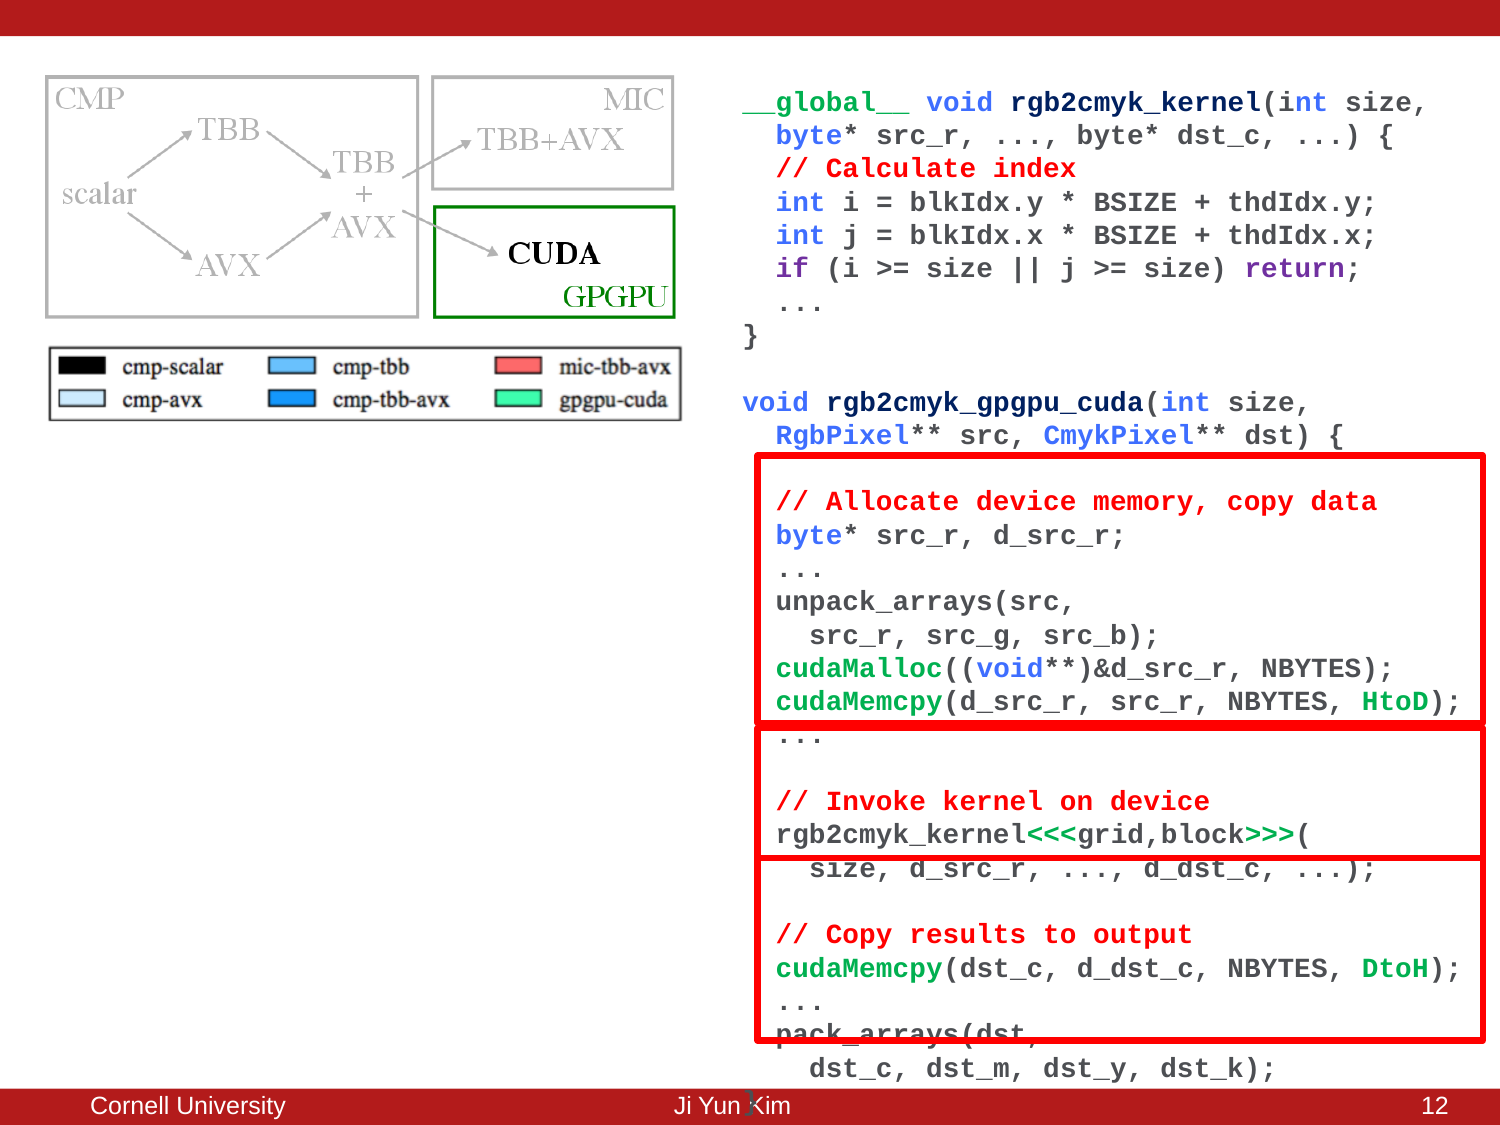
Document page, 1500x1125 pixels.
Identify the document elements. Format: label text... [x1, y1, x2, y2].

text_box [755, 860, 1485, 1043]
list __global__ void rgb2cmyk_kernel(int size, byte* src_r, ..., byte* dst_c, ...) { // Calculate index int i = blkIdx.y * BSIZE + thdIdx.y; int j = blkIdx.x * BSIZE + thdIdx.x; if (i >= size || j >= size) return; ... } void rgb2cmyk_gpgpu_cuda(int size, RgbPixel** src, CmykPixel** dst) { // Allocate device memory, copy data byte* src_r, d_src_r; ... unpack_arrays(src, src_r, src_g, src_b); cudaMalloc((void**)&d_src_r, NBYTES); cudaMemcpy(d_src_r, src_r, NBYTES, HtoD); ... // Invoke kernel on device rgb2cmyk_kernel<<<grid,block>>>( size, d_src_r, ..., d_dst_c, ...); // Copy results to output cudaMemcpy(dst_c, d_dst_c, NBYTES, DtoH); ... pack_arrays(dst, dst_c, dst_m, dst_y, dst_k); } [727, 75, 1500, 1125]
text_box [755, 453, 1485, 725]
text_box [755, 726, 1485, 860]
picture [14, 343, 707, 1085]
slide_number 12 [1114, 1074, 1464, 1125]
picture [45, 75, 677, 319]
